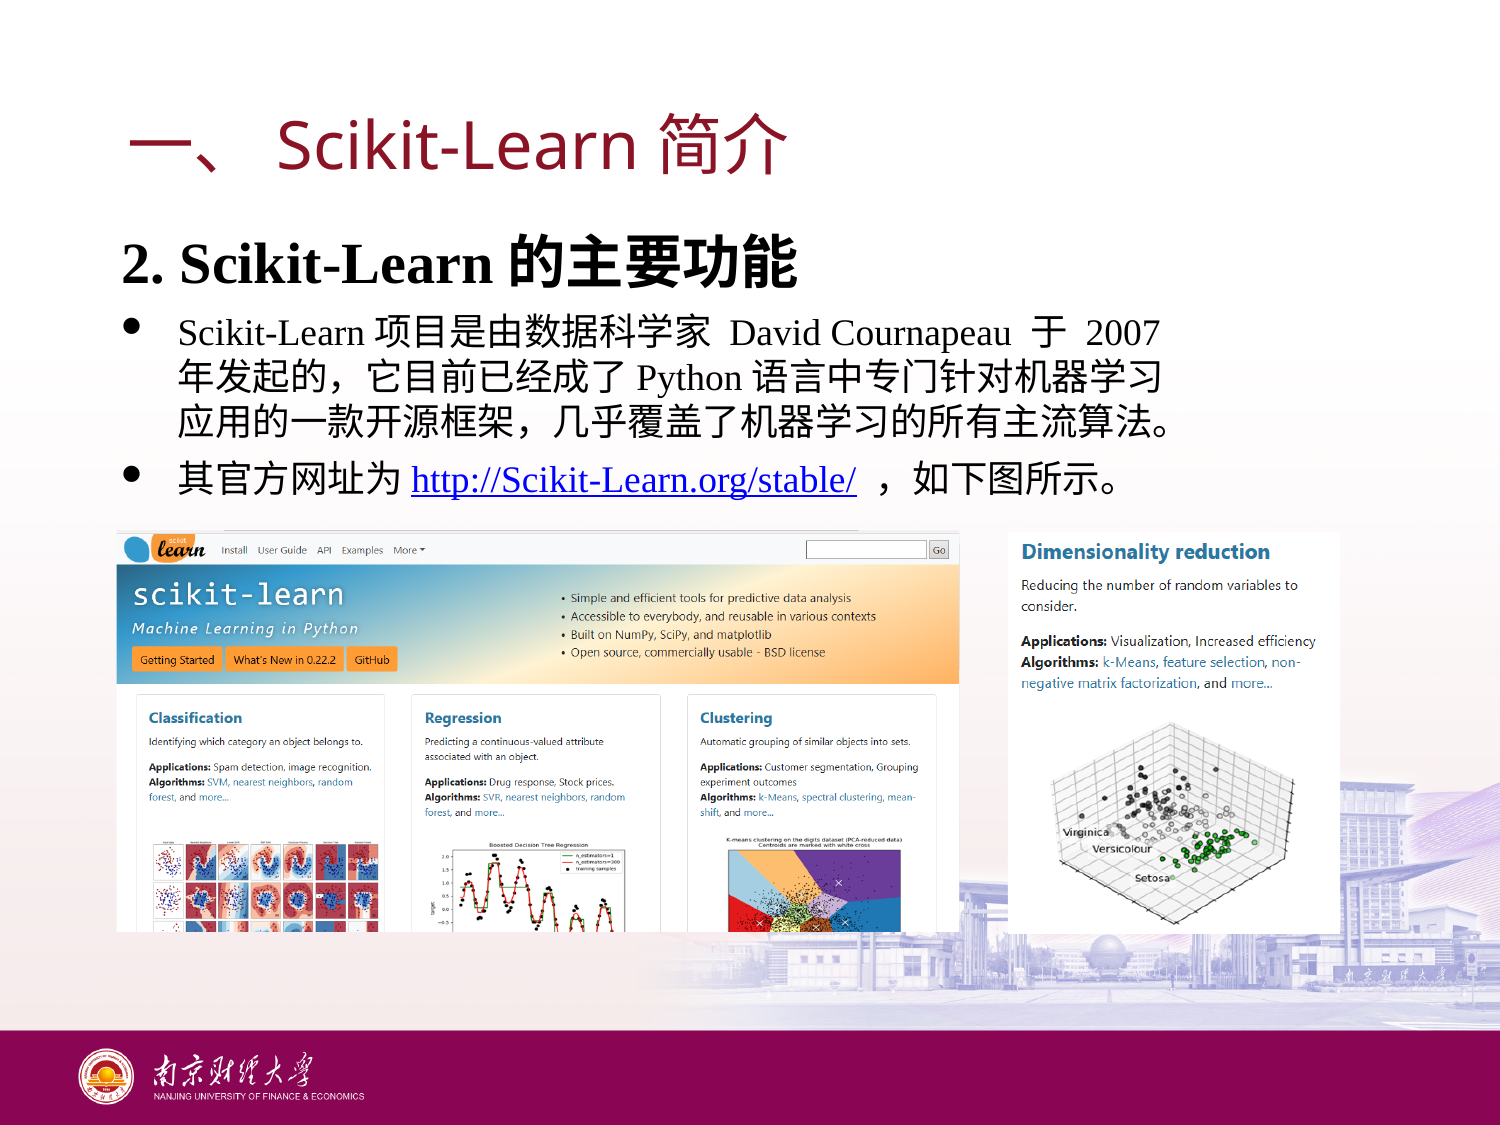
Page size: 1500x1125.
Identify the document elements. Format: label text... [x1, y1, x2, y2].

picture [0, 0, 1500, 1125]
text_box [1007, 531, 1341, 934]
text_box 2. Scikit-Learn的主要功能 Scikit-Learn项目是由数据科学家 David Cournapeau 于 2007 年发起的，它目前已经成了Python语言中专门针对机器学习应用的一款开源框架，几乎覆盖了机器学习的所有主流算法。 其官方网址为http://Scikit-Learn.org/stable/ ，如下图所示。 [106, 217, 1182, 508]
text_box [116, 529, 960, 932]
title 一、Scikit-Learn简介 [112, 66, 1376, 220]
